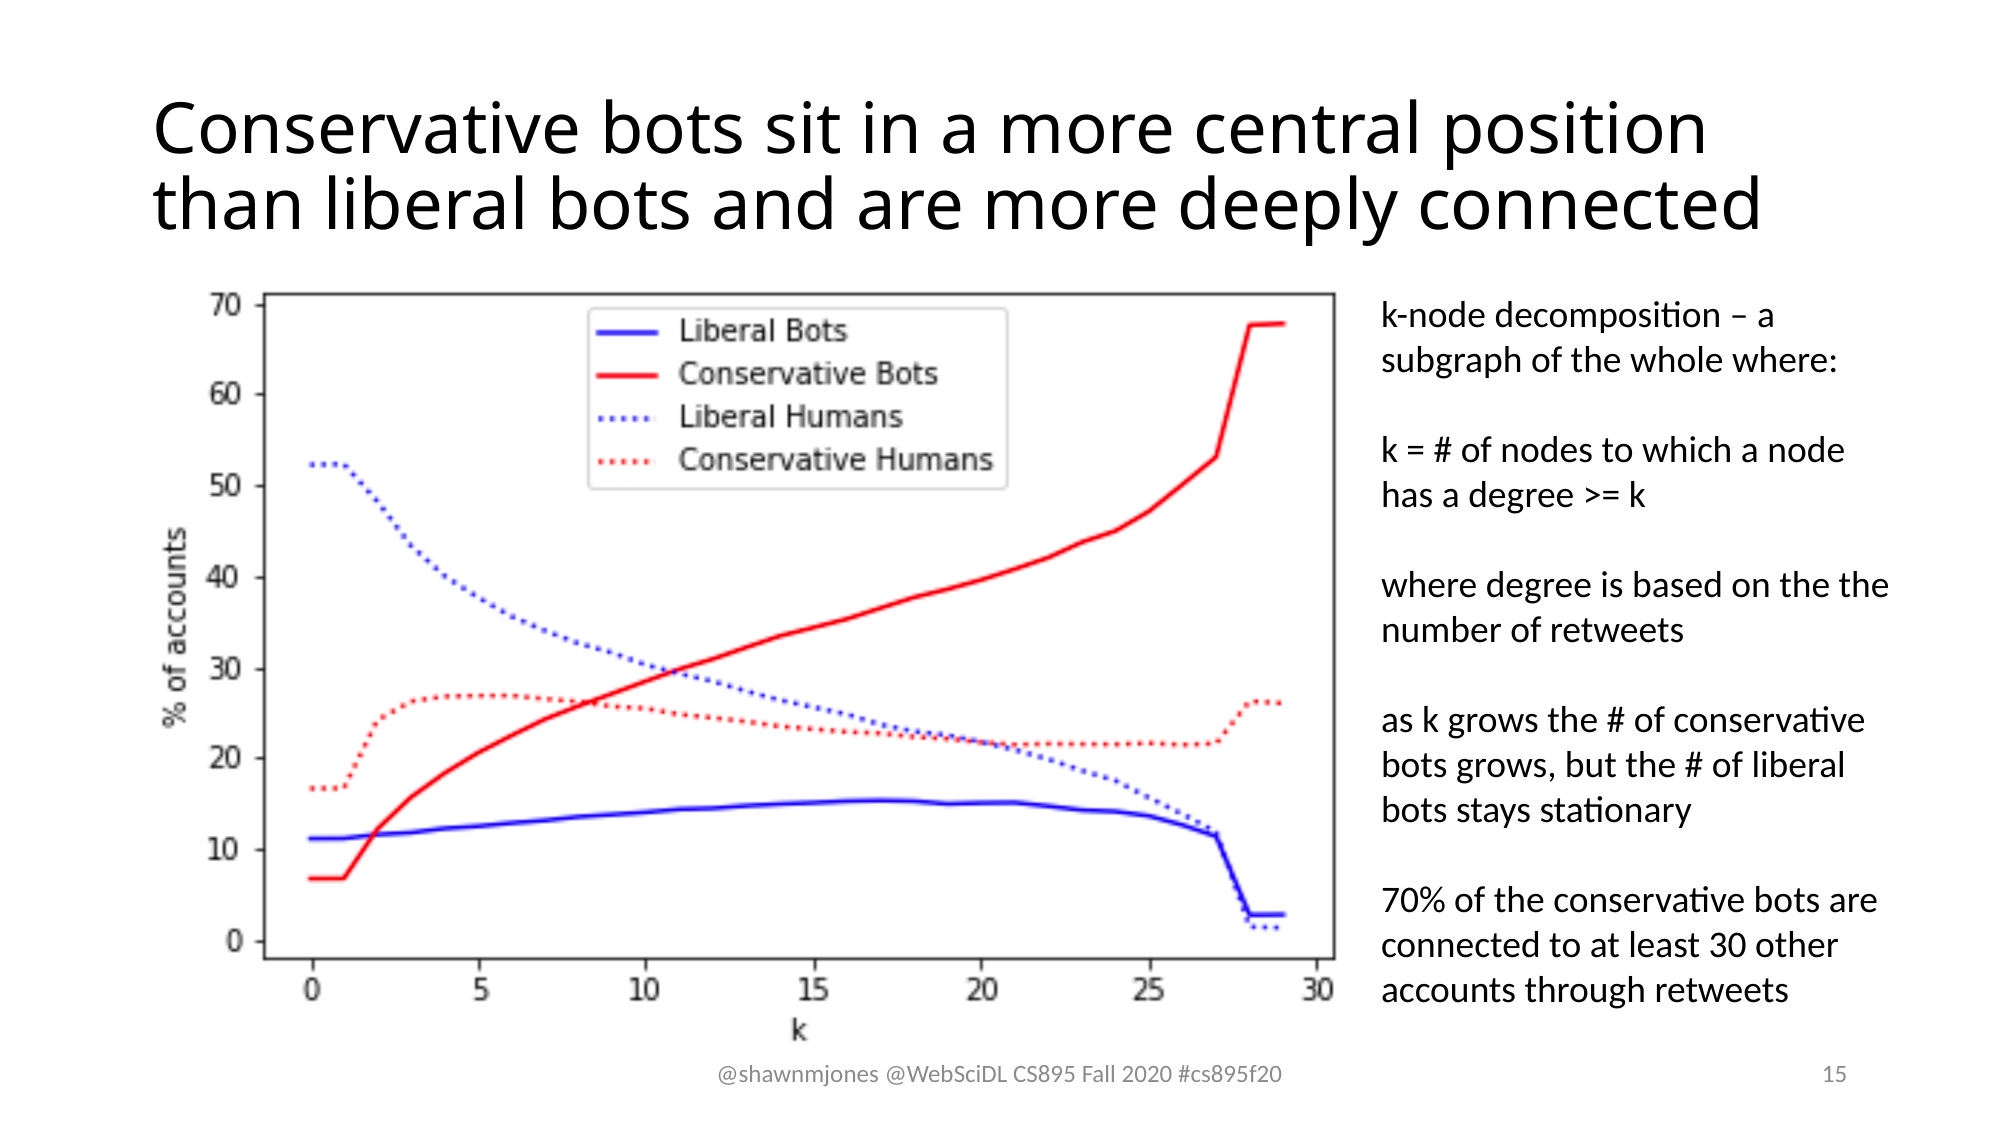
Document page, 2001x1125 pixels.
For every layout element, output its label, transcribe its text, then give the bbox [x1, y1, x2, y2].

text_box k-node decomposition – a subgraph of the whole where: k = # of nodes to which a node has a degree >= k where degree is based on the the number of retweets as k grows the # of conservative bots grows, but the # of liberal bots stays stationary 70% of the conservative bots are connected to at least 30 other accounts through retweets [1367, 282, 1921, 1018]
title Conservative bots sit in a more central position than liberal bots and are more deeply connected [137, 59, 1863, 278]
footer @shawnmjones @WebSciDL CS895 Fall 2020 #cs895f20 [662, 1066, 1338, 1103]
picture [137, 277, 1367, 1066]
slide_number 15 [1412, 1042, 1863, 1103]
